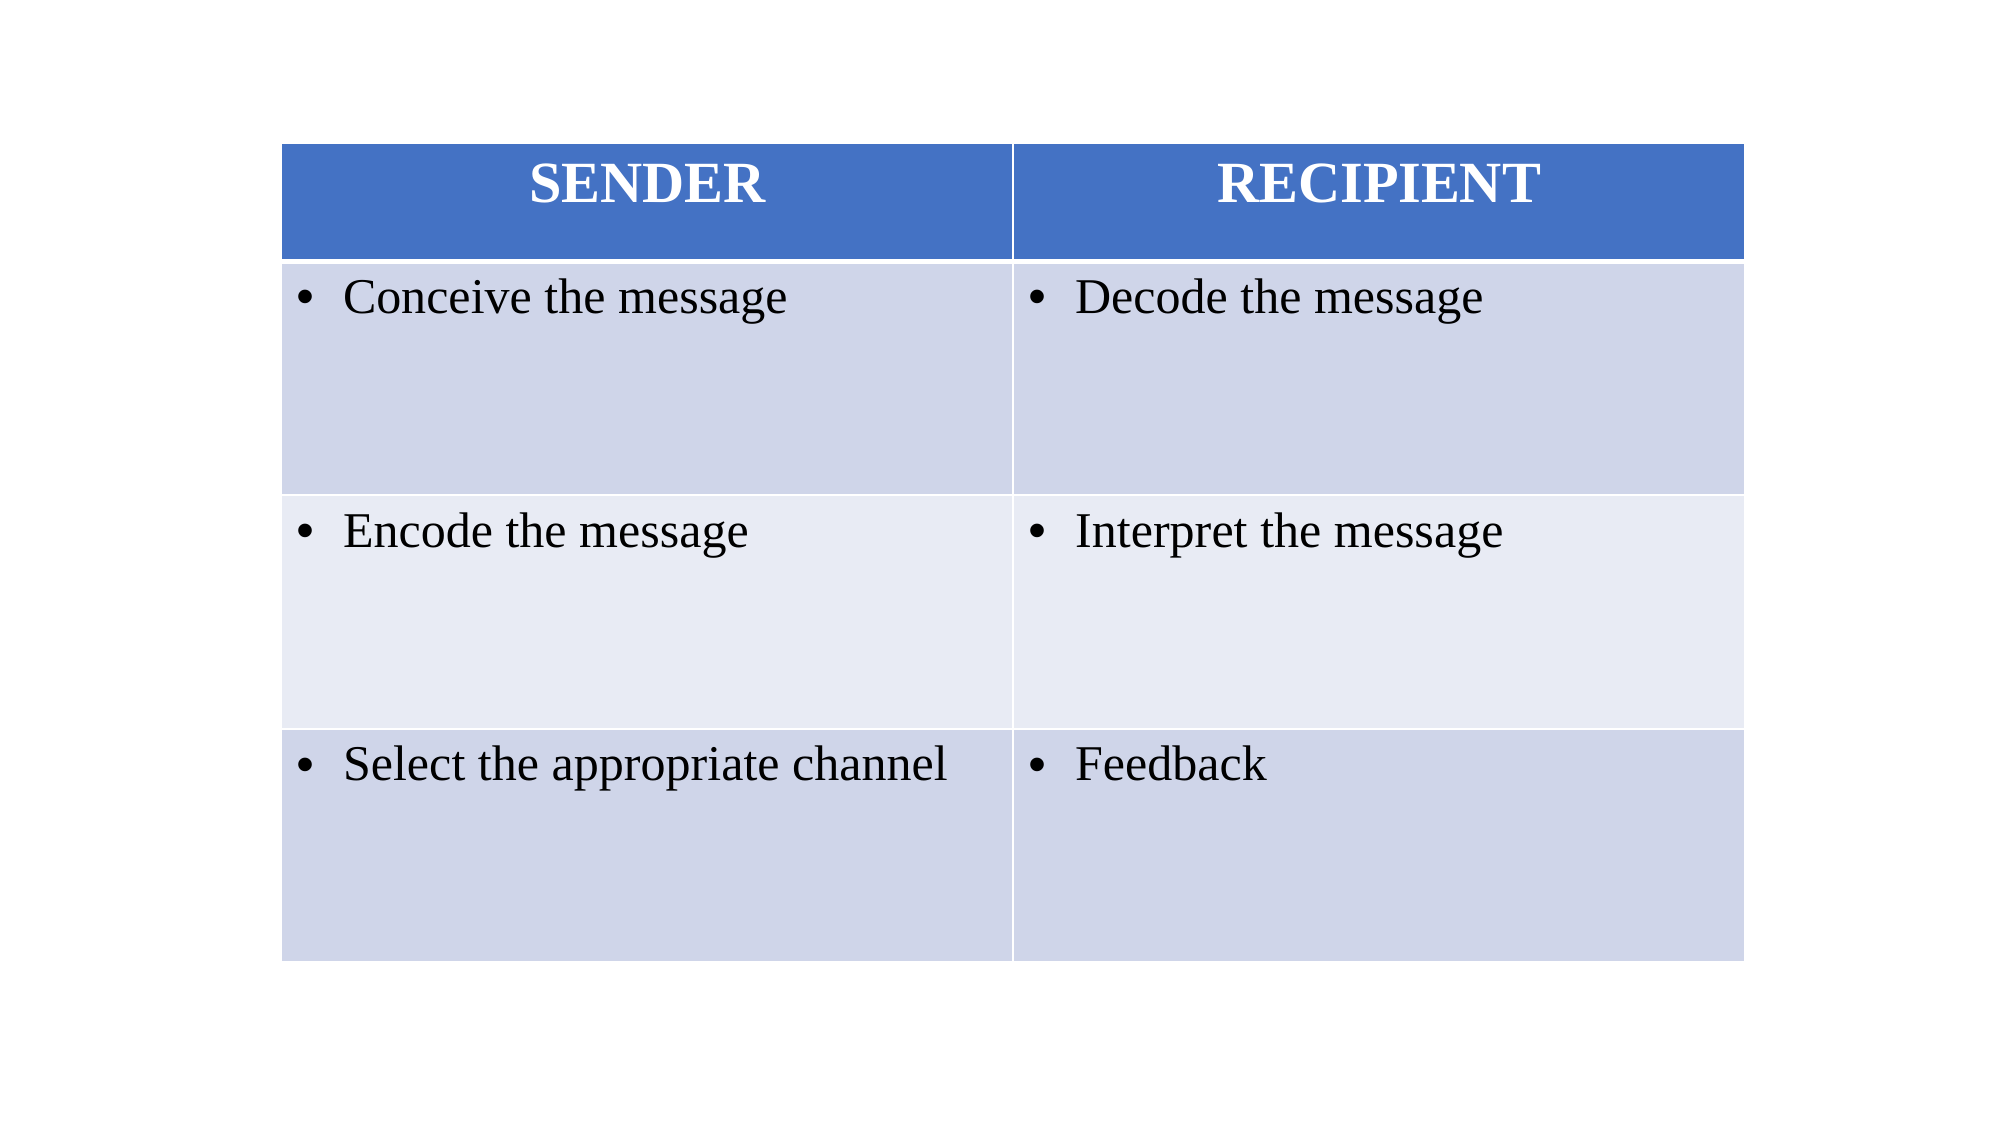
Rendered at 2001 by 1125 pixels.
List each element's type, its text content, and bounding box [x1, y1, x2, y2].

table_cell Conceive the message [282, 264, 1012, 494]
table_cell Decode the message [1014, 264, 1744, 494]
table_cell Feedback [1014, 730, 1744, 961]
table_header SENDER [282, 144, 1012, 259]
table_cell Interpret the message [1014, 496, 1744, 728]
table_cell Encode the message [282, 496, 1012, 728]
table_cell Select the appropriate channel [282, 730, 1012, 961]
table_header RECIPIENT [1014, 144, 1744, 259]
